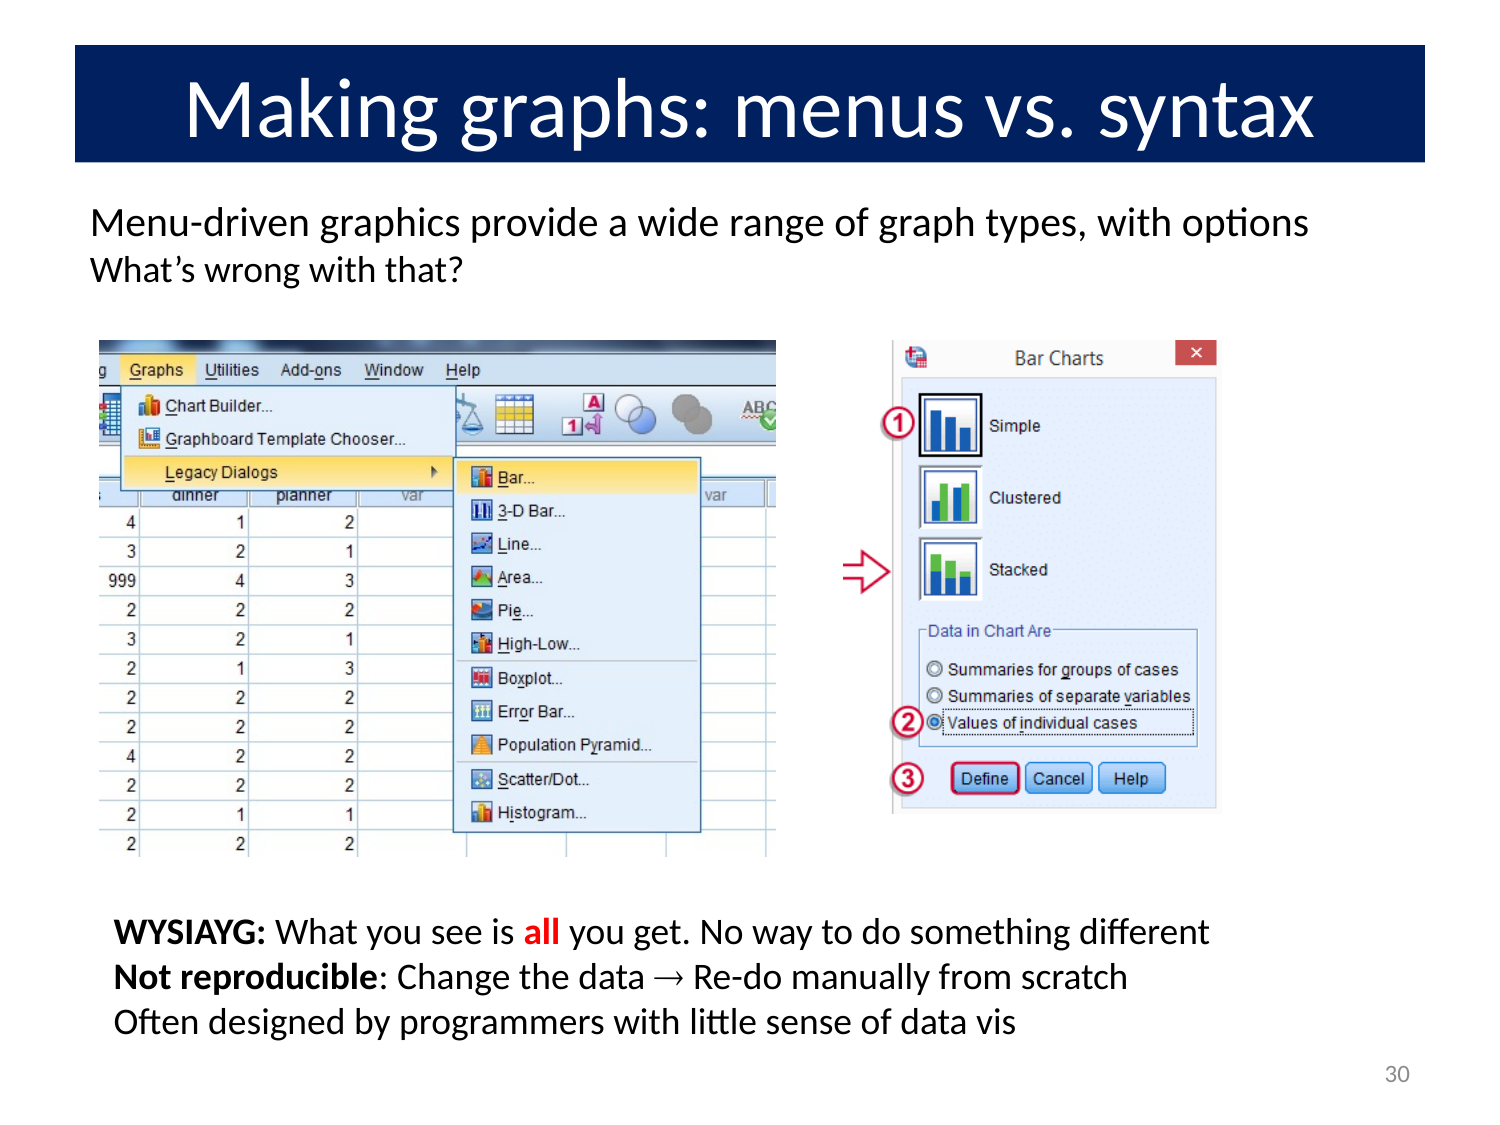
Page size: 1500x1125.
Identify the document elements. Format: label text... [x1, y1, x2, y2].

title Making graphs: menus vs. syntax [75, 45, 1425, 163]
picture [99, 340, 777, 858]
text_box Menu-driven graphics provide a wide range of graph types, with options What’s wrong with that? [74, 187, 1425, 298]
text_box WYSIAYG: What you see is all you get. No way to do something different Not reproducible: Change the data  Re-do manually from scratch Often designed by programmers with little sense of data vis [98, 899, 1374, 1050]
slide_number 30 [1074, 1042, 1425, 1103]
picture [843, 340, 1223, 814]
